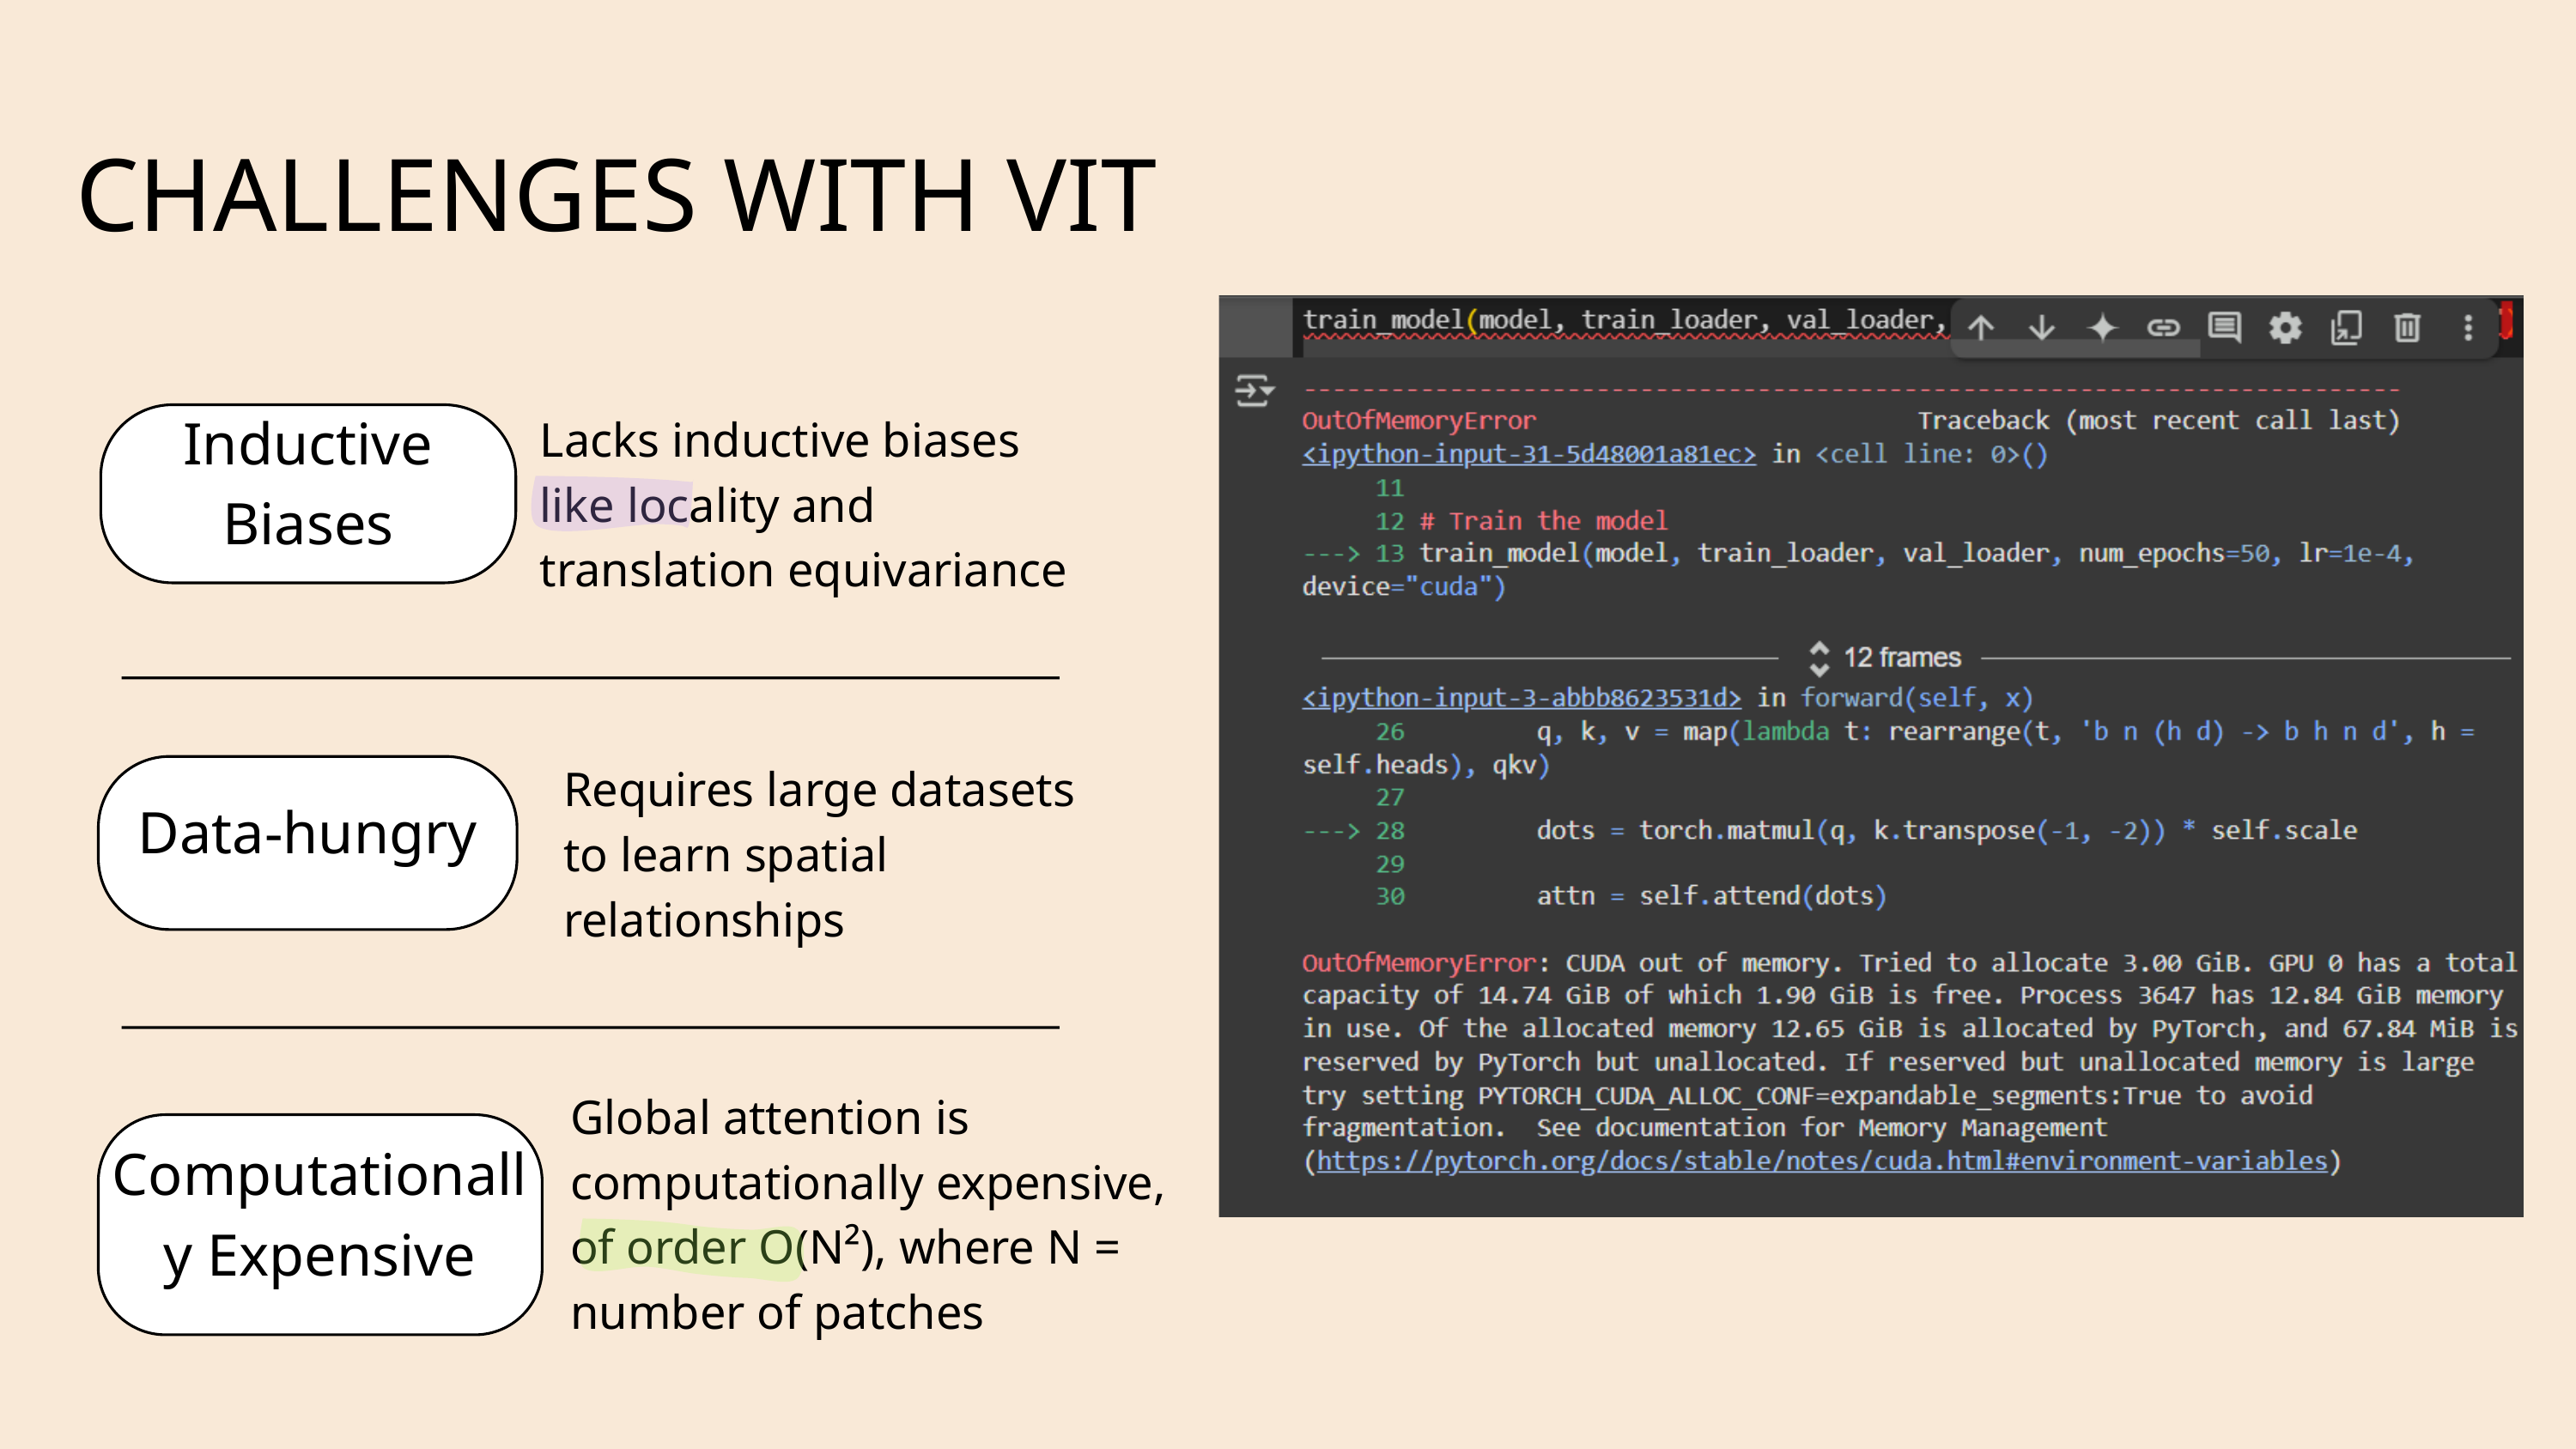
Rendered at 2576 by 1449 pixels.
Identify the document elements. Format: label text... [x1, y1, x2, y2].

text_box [100, 404, 1086, 591]
text_box CHALLENGES WITH VIT [76, 141, 1331, 252]
text_box Global attention is computationally expensive, of order O(N²), where N = number of patches [570, 1078, 1191, 1339]
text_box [98, 1114, 543, 1336]
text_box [530, 470, 699, 534]
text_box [98, 755, 1100, 942]
text_box [1218, 295, 2524, 1217]
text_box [577, 1213, 804, 1284]
